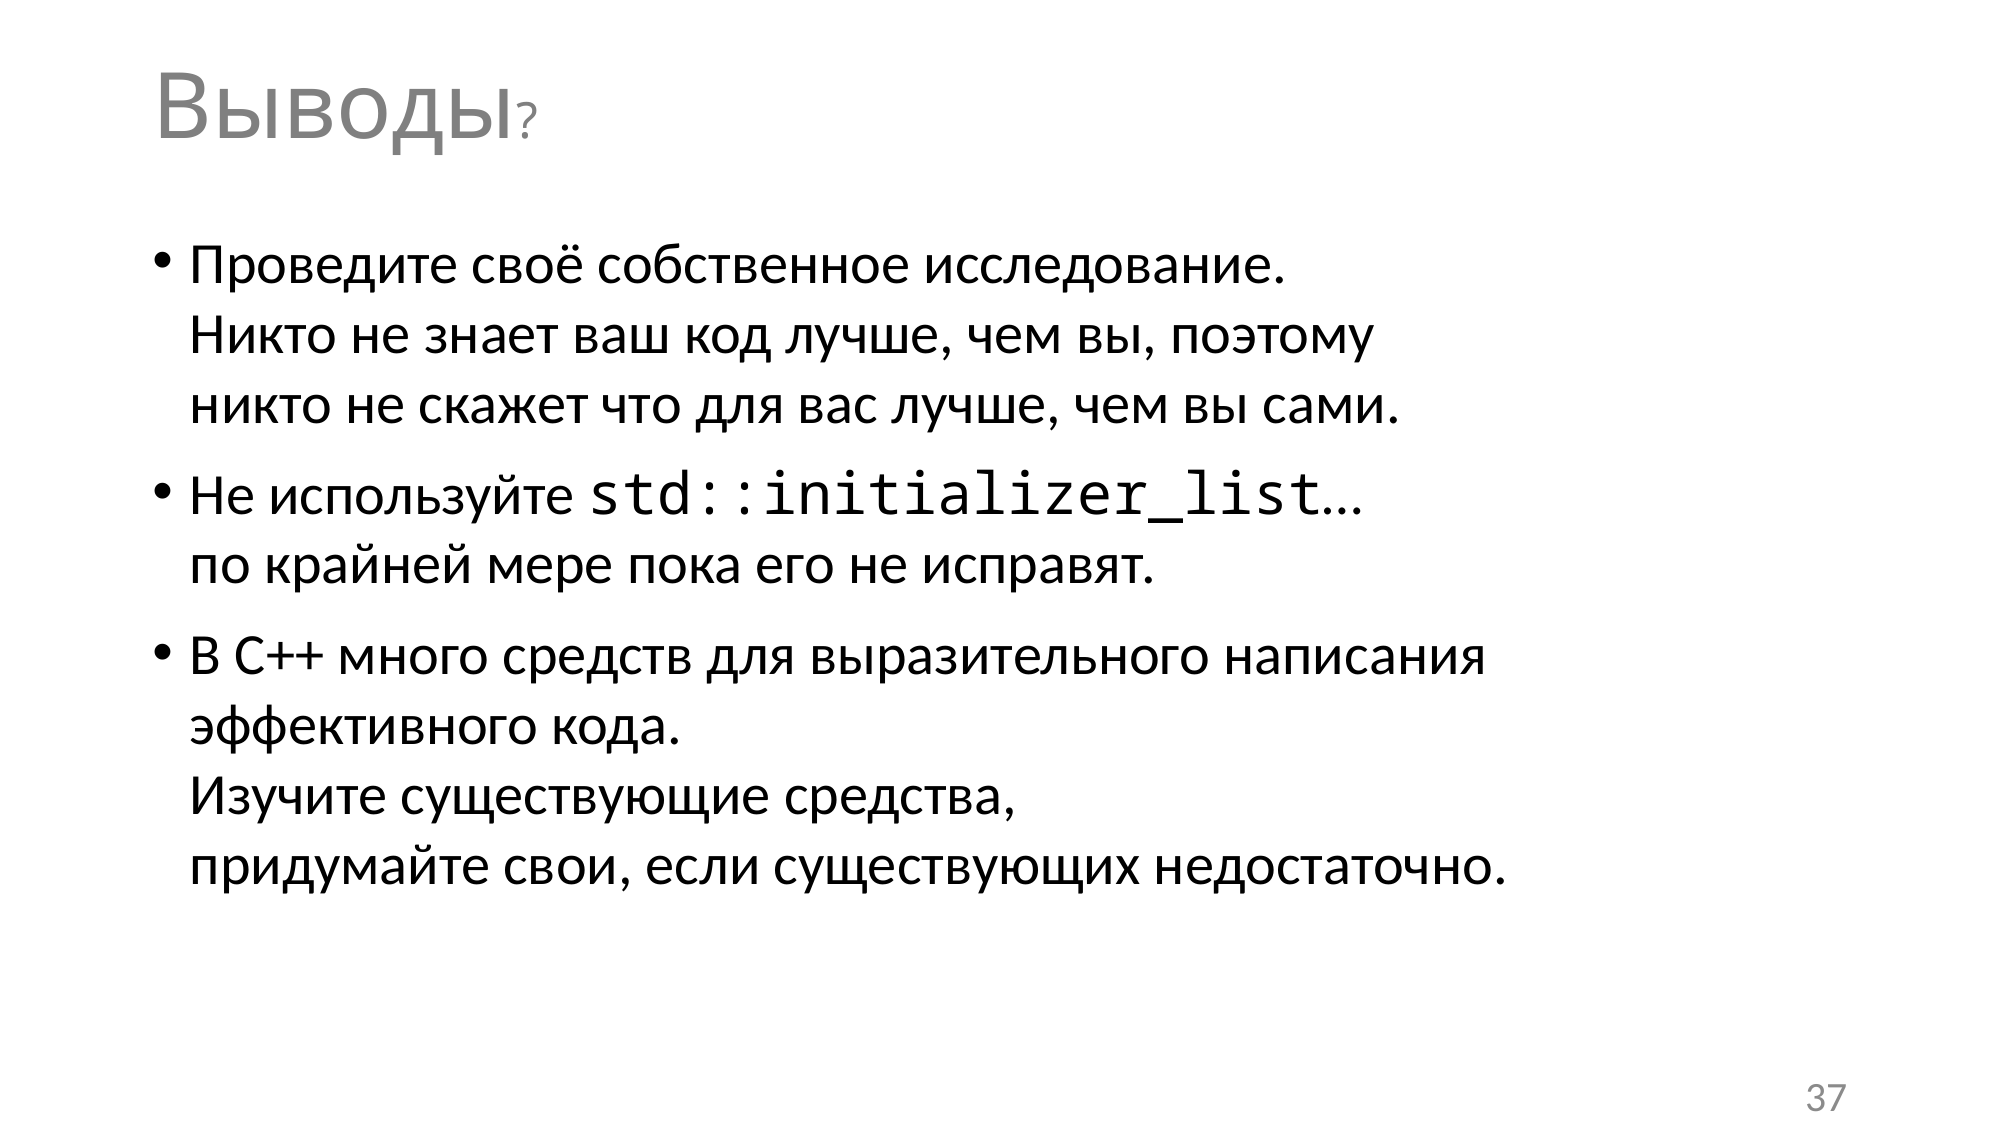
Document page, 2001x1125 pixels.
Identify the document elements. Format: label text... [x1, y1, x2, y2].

title Выводы? [137, 0, 1863, 217]
slide_number 37 [1412, 1065, 1863, 1125]
list Проведите своё собственное исследование. Никто не знает ваш код лучше, чем вы, поэтому никто не скажет что для вас лучше, чем вы сами. Не используйте std::initializer_list… по крайней мере пока его не исправят. В C++ много средств для выразительного написания эффективного кода. Изучите существующие средства, придумайте свои, если существующих недостаточно. [137, 217, 1863, 1066]
